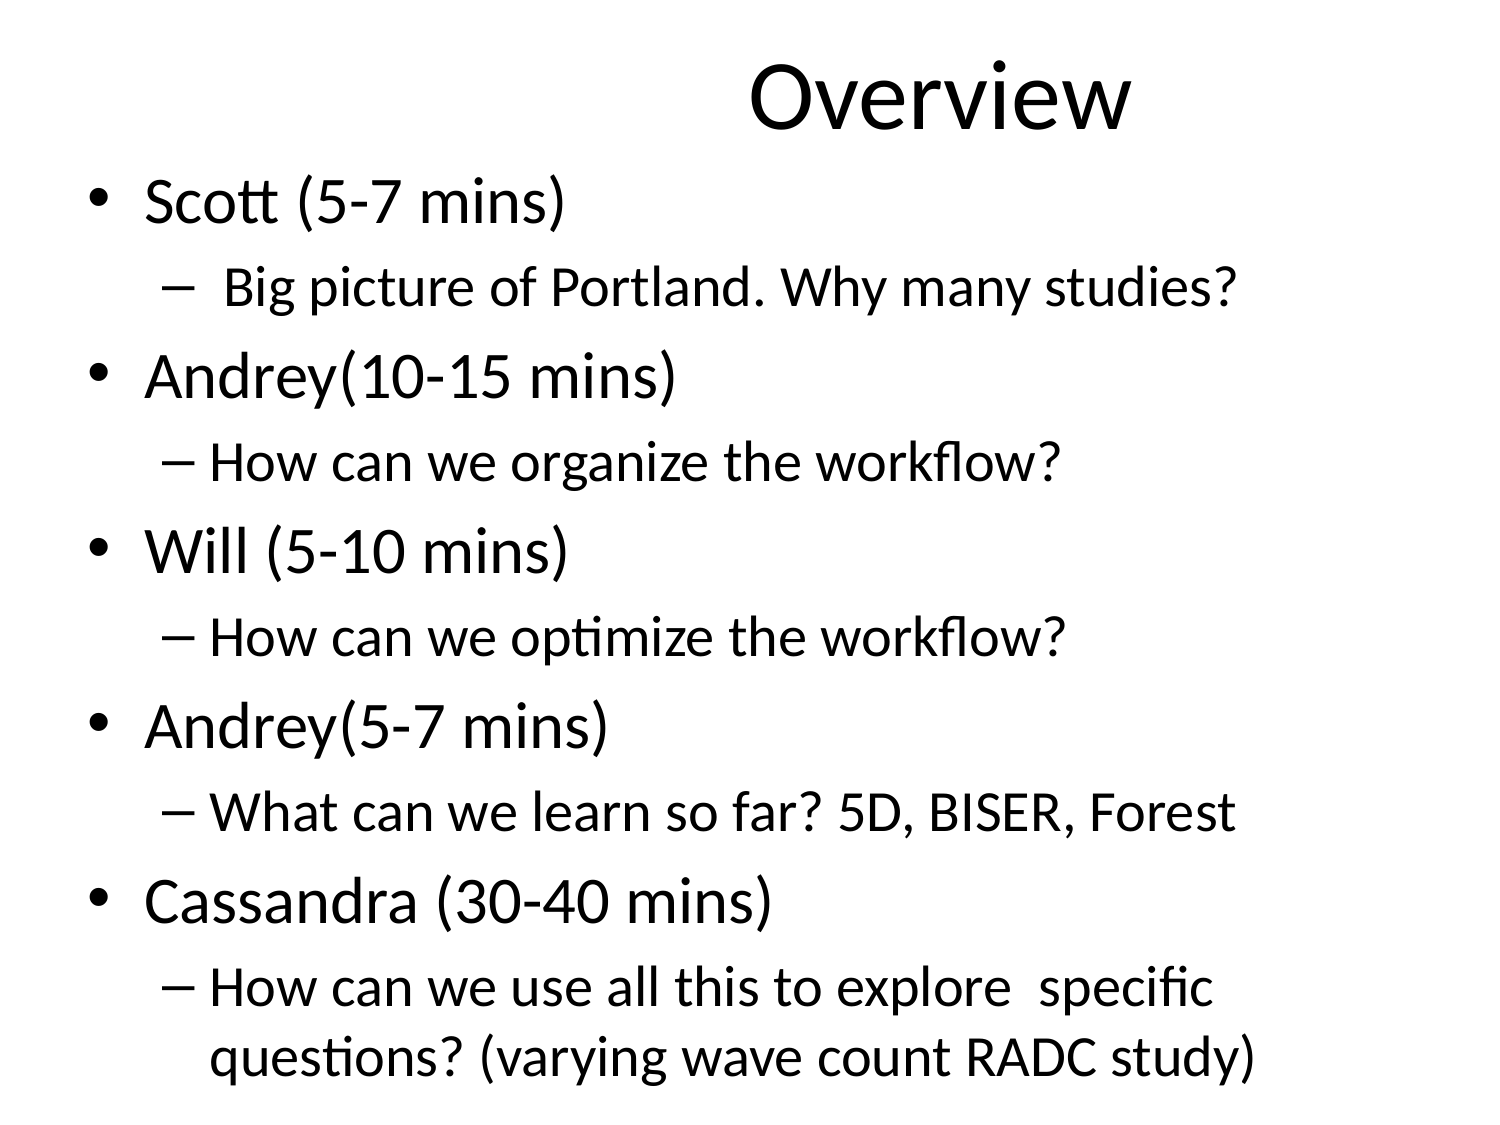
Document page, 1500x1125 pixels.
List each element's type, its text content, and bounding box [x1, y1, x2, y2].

list Scott (5-7 mins) Big picture of Portland. Why many studies? Andrey(10-15 mins) How can we organize the workflow? Will (5-10 mins) How can we optimize the workflow? Andrey(5-7 mins) What can we learn so far? 5D, BISER, Forest Cassandra (30-40 mins) How can we use all this to explore specific questions? (varying wave count RADC study) [72, 149, 1423, 1012]
title Overview [265, 0, 1500, 184]
